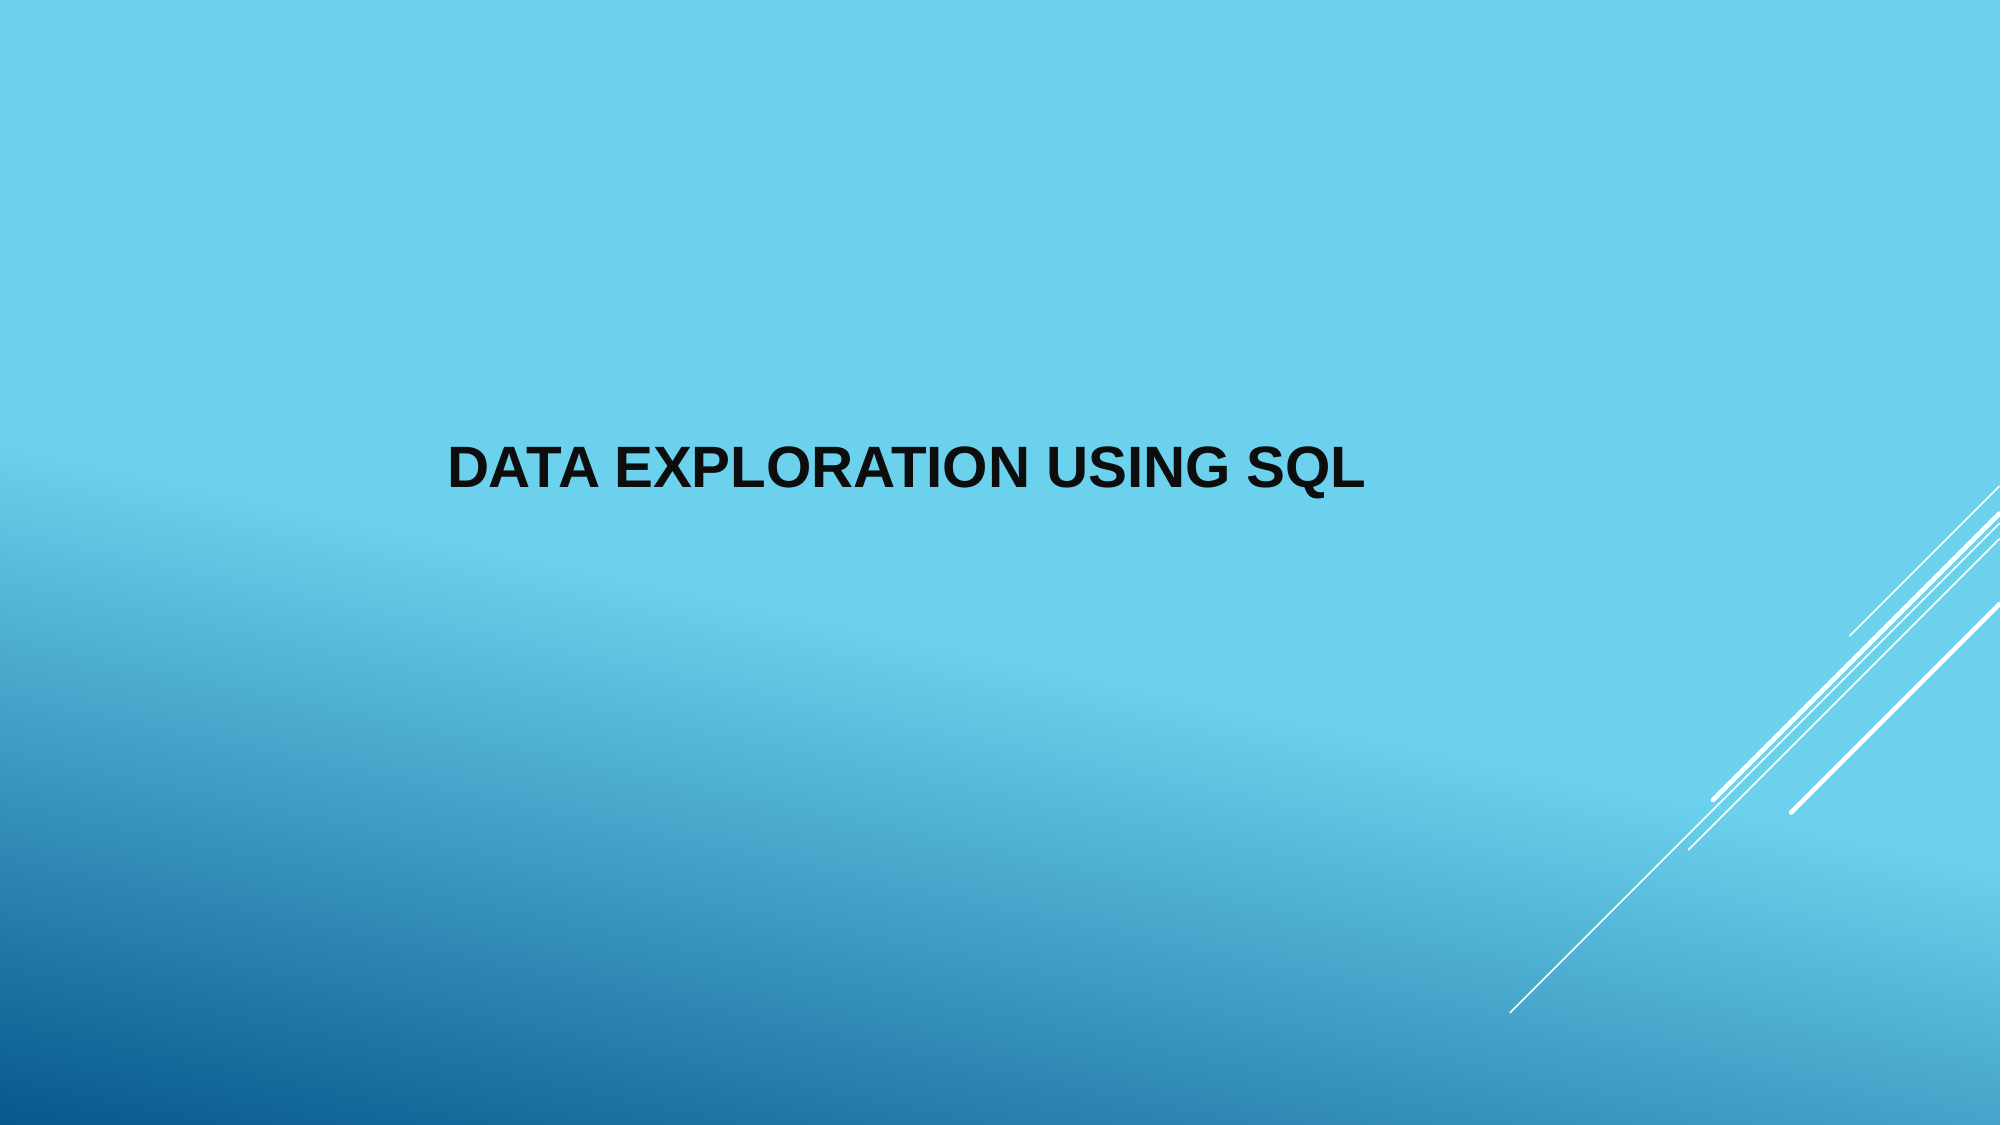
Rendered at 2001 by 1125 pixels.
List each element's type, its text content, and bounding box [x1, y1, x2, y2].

title DATA EXPLORATION USING SQL [432, 319, 1420, 508]
